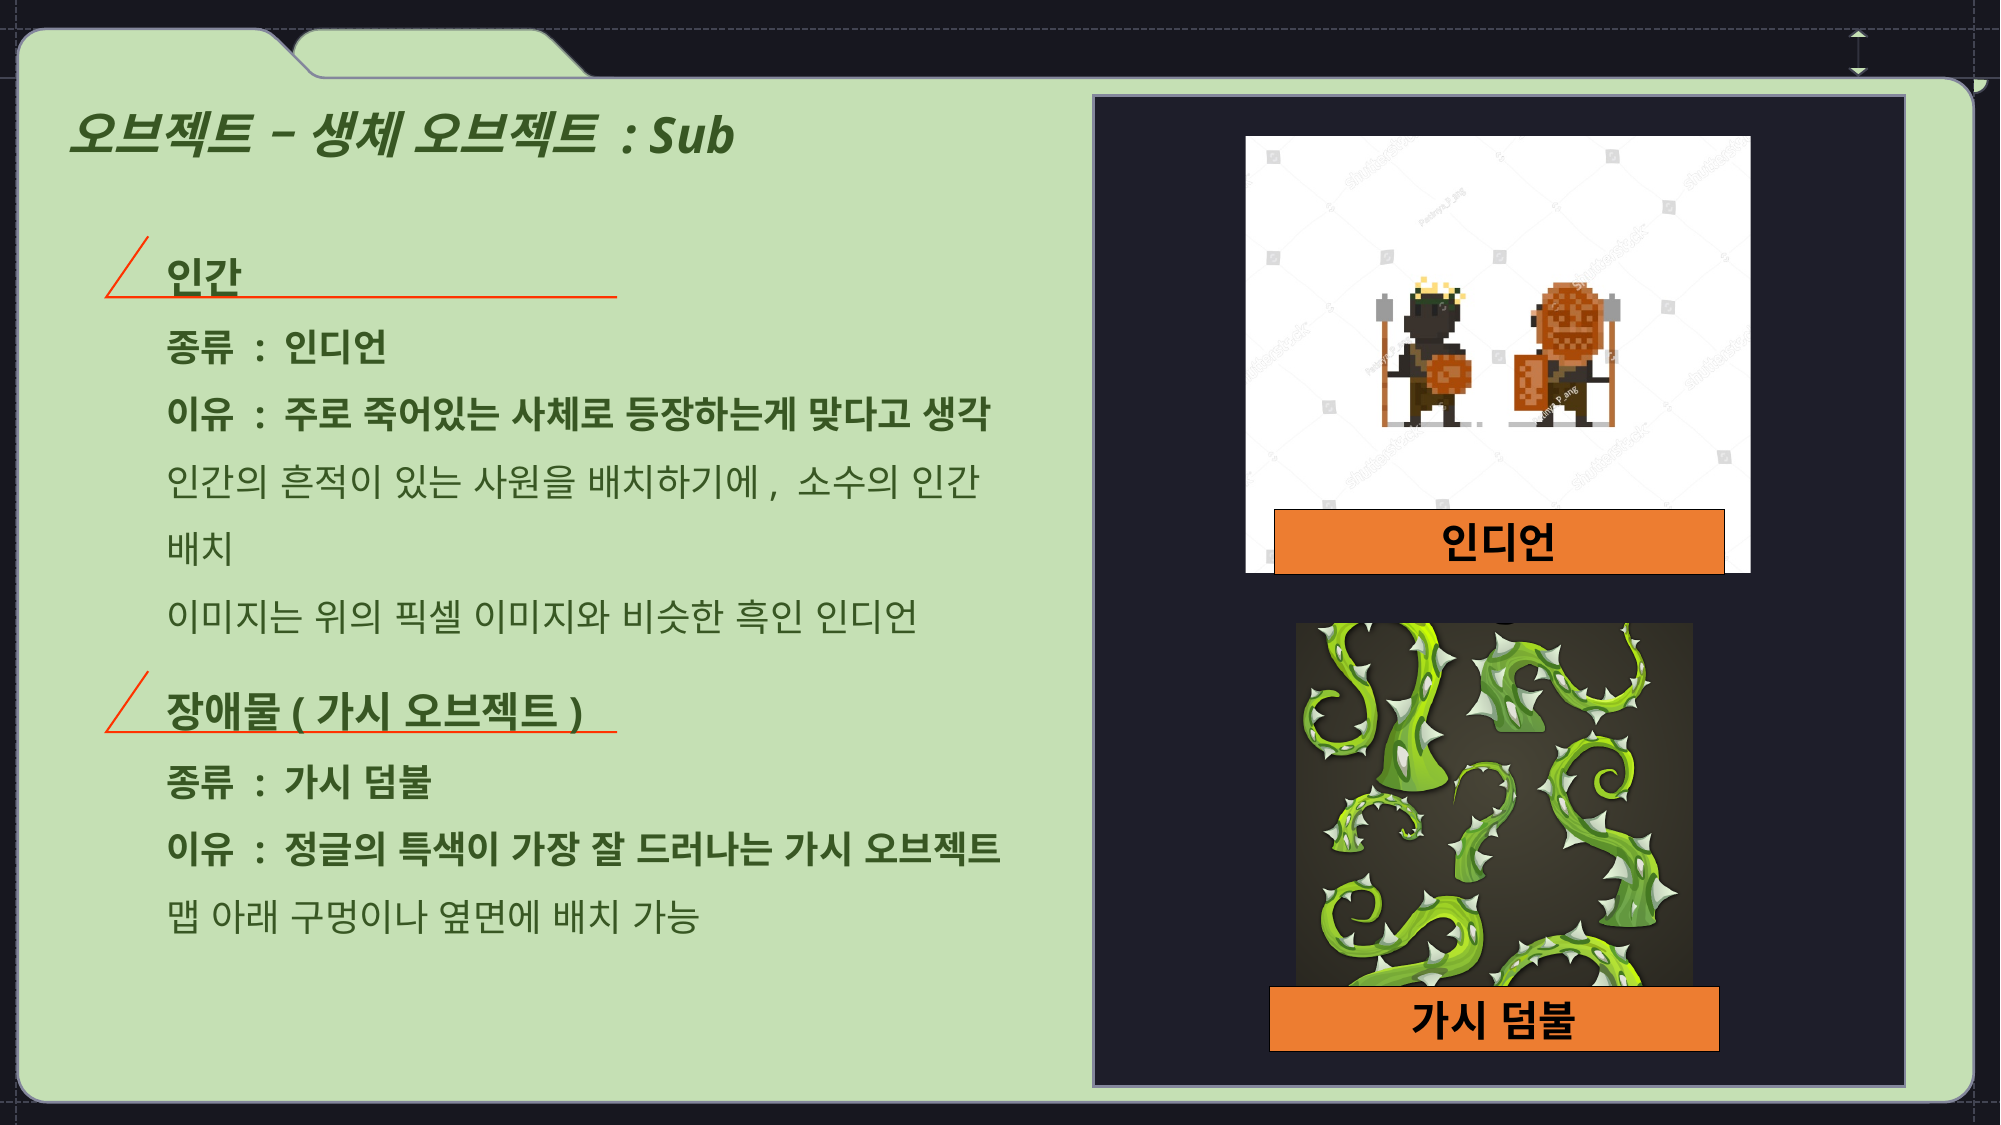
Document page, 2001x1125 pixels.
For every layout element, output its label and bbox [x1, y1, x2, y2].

picture [1245, 135, 1751, 573]
text_box [0, 0, 2000, 1125]
picture [1296, 623, 1693, 1044]
